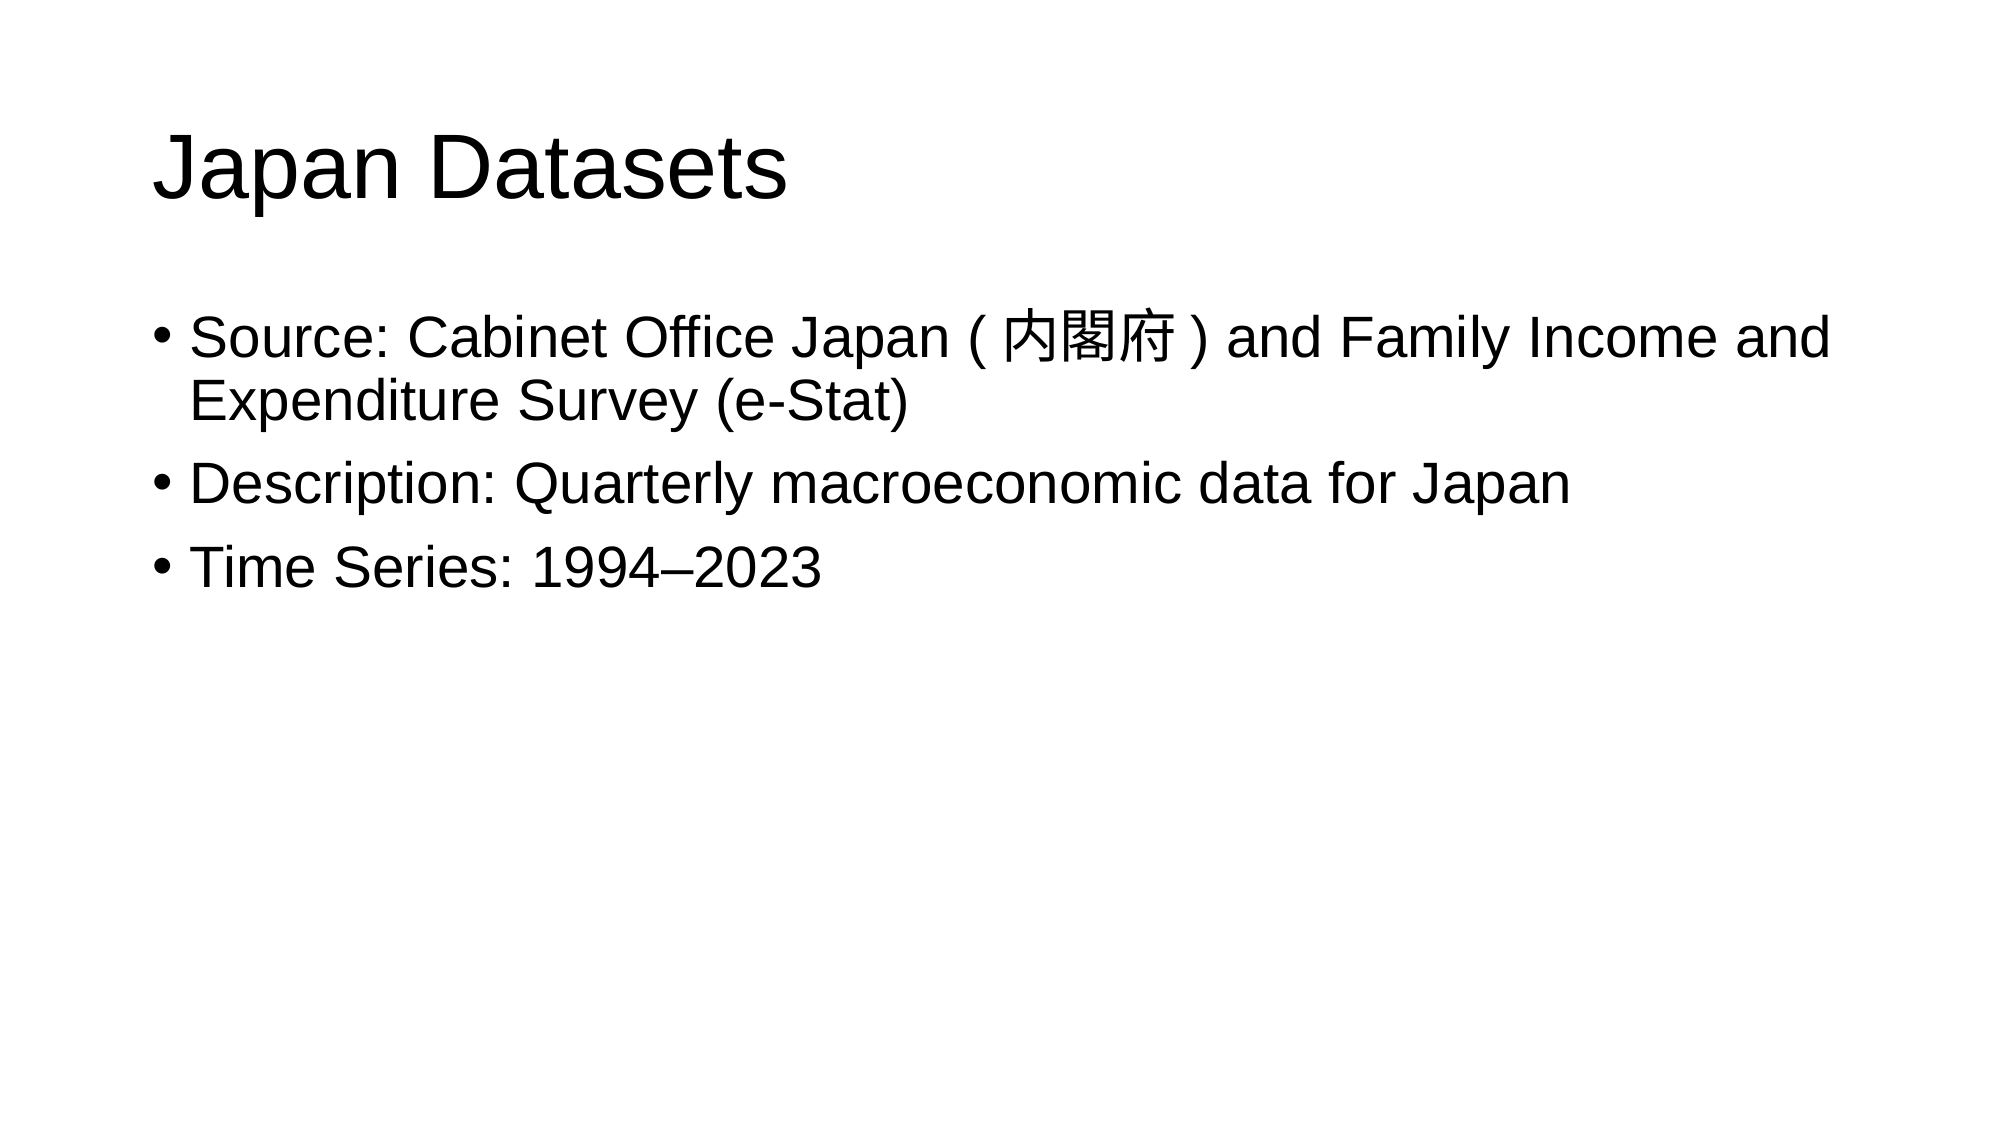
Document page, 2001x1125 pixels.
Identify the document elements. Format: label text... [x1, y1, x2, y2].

title Japan Datasets [137, 59, 1863, 278]
list Source: Cabinet Office Japan (内閣府) and Family Income and Expenditure Survey (e-Stat) Description: Quarterly macroeconomic data for Japan Time Series: 1994–2023 [137, 299, 1863, 1014]
